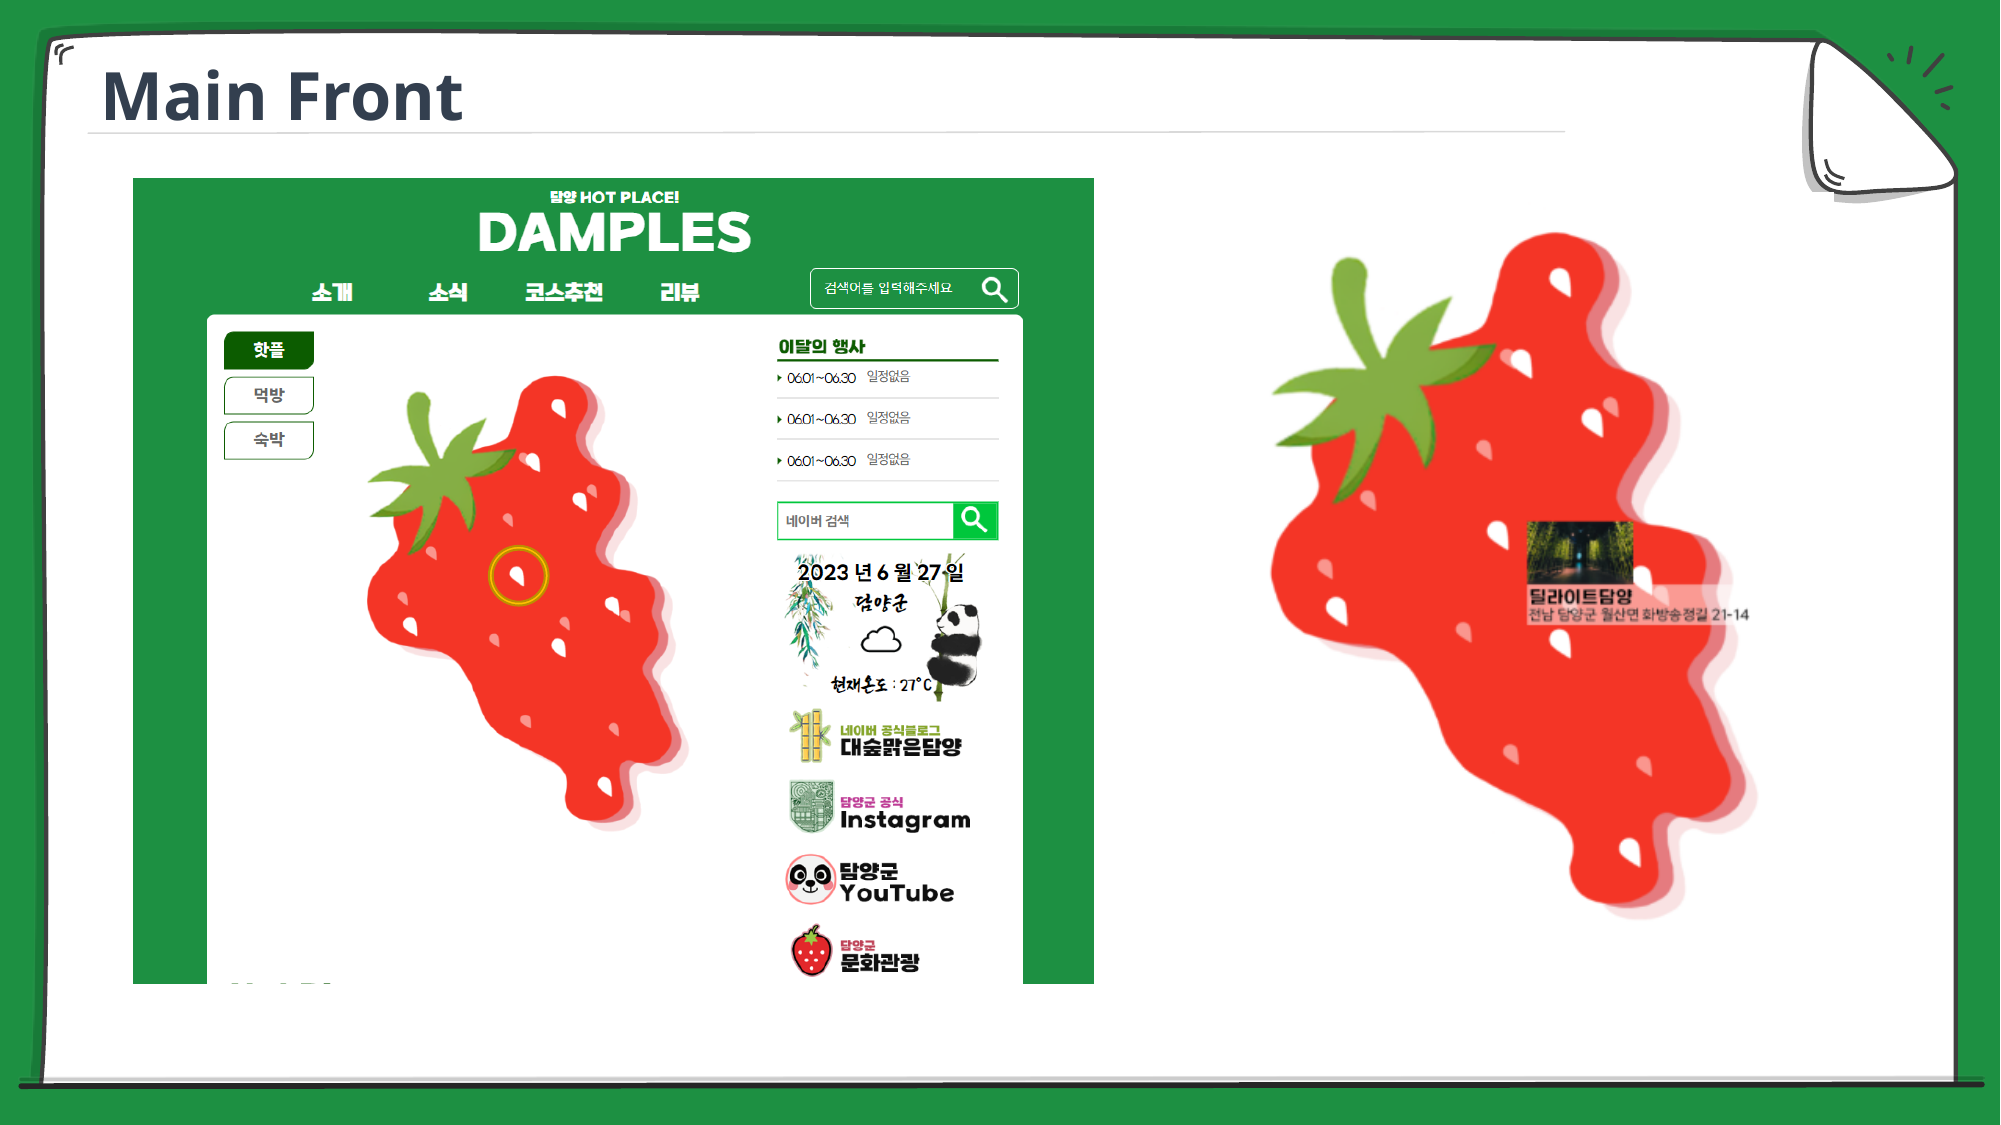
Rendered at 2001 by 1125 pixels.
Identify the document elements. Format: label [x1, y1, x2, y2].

text_box [1888, 47, 1952, 109]
picture [133, 178, 1094, 984]
picture [1228, 192, 1834, 957]
text_box [21, 31, 1982, 1087]
